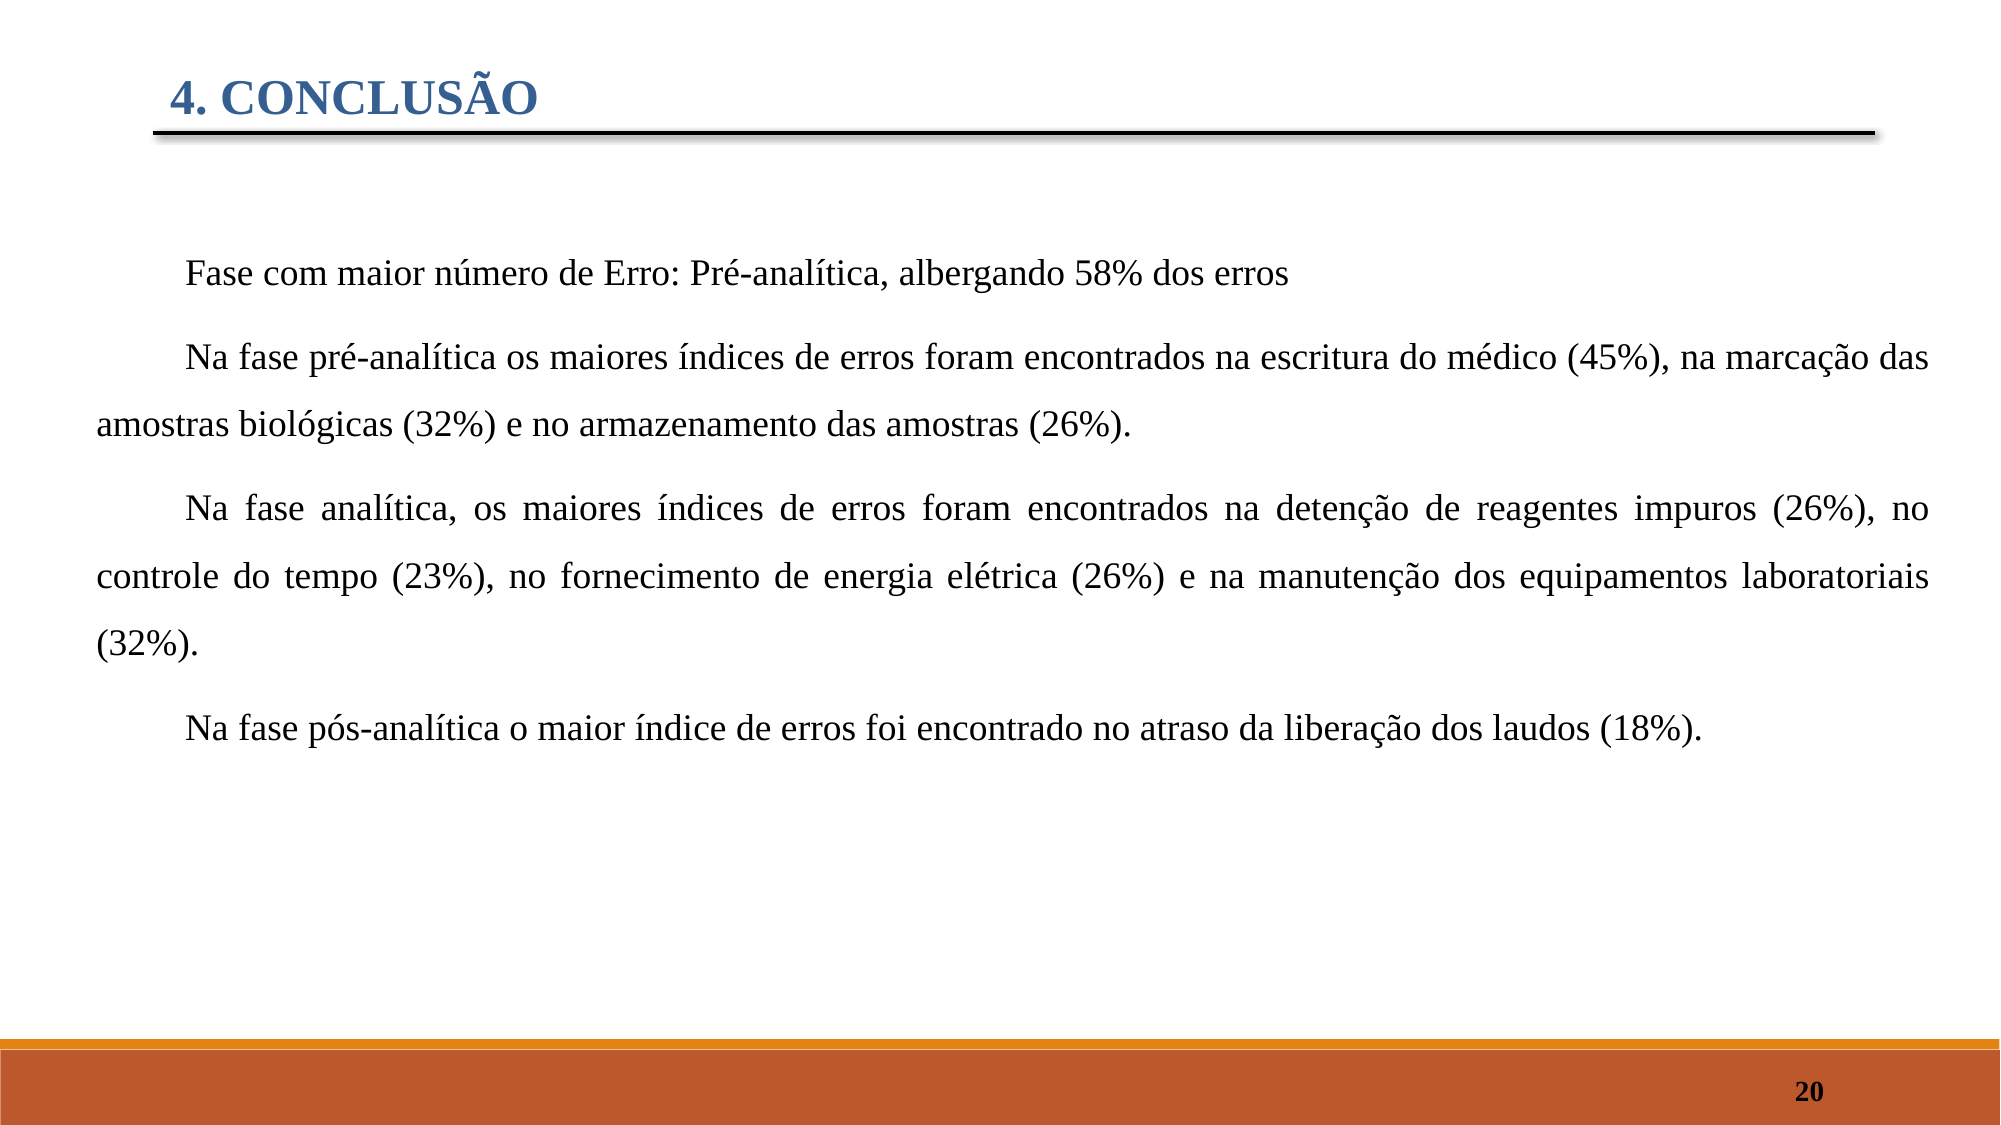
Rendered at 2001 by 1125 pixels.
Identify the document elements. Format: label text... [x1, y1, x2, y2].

slide_number 20 [1624, 1059, 1840, 1120]
text_box Fase com maior número de Erro: Pré-analítica, albergando 58% dos erros Na fase pré-analítica os maiores índices de erros foram encontrados na escritura do médico (45%), na marcação das amostras biológicas (32%) e no armazenamento das amostras (26%). Na fase analítica, os maiores índices de erros foram encontrados na detenção de reagentes impuros (26%), no controle do tempo (23%), no fornecimento de energia elétrica (26%) e na manutenção dos equipamentos laboratoriais (32%). Na fase pós-analítica o maior índice de erros foi encontrado no atraso da liberação dos laudos (18%). [81, 217, 1947, 755]
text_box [152, 47, 1876, 134]
